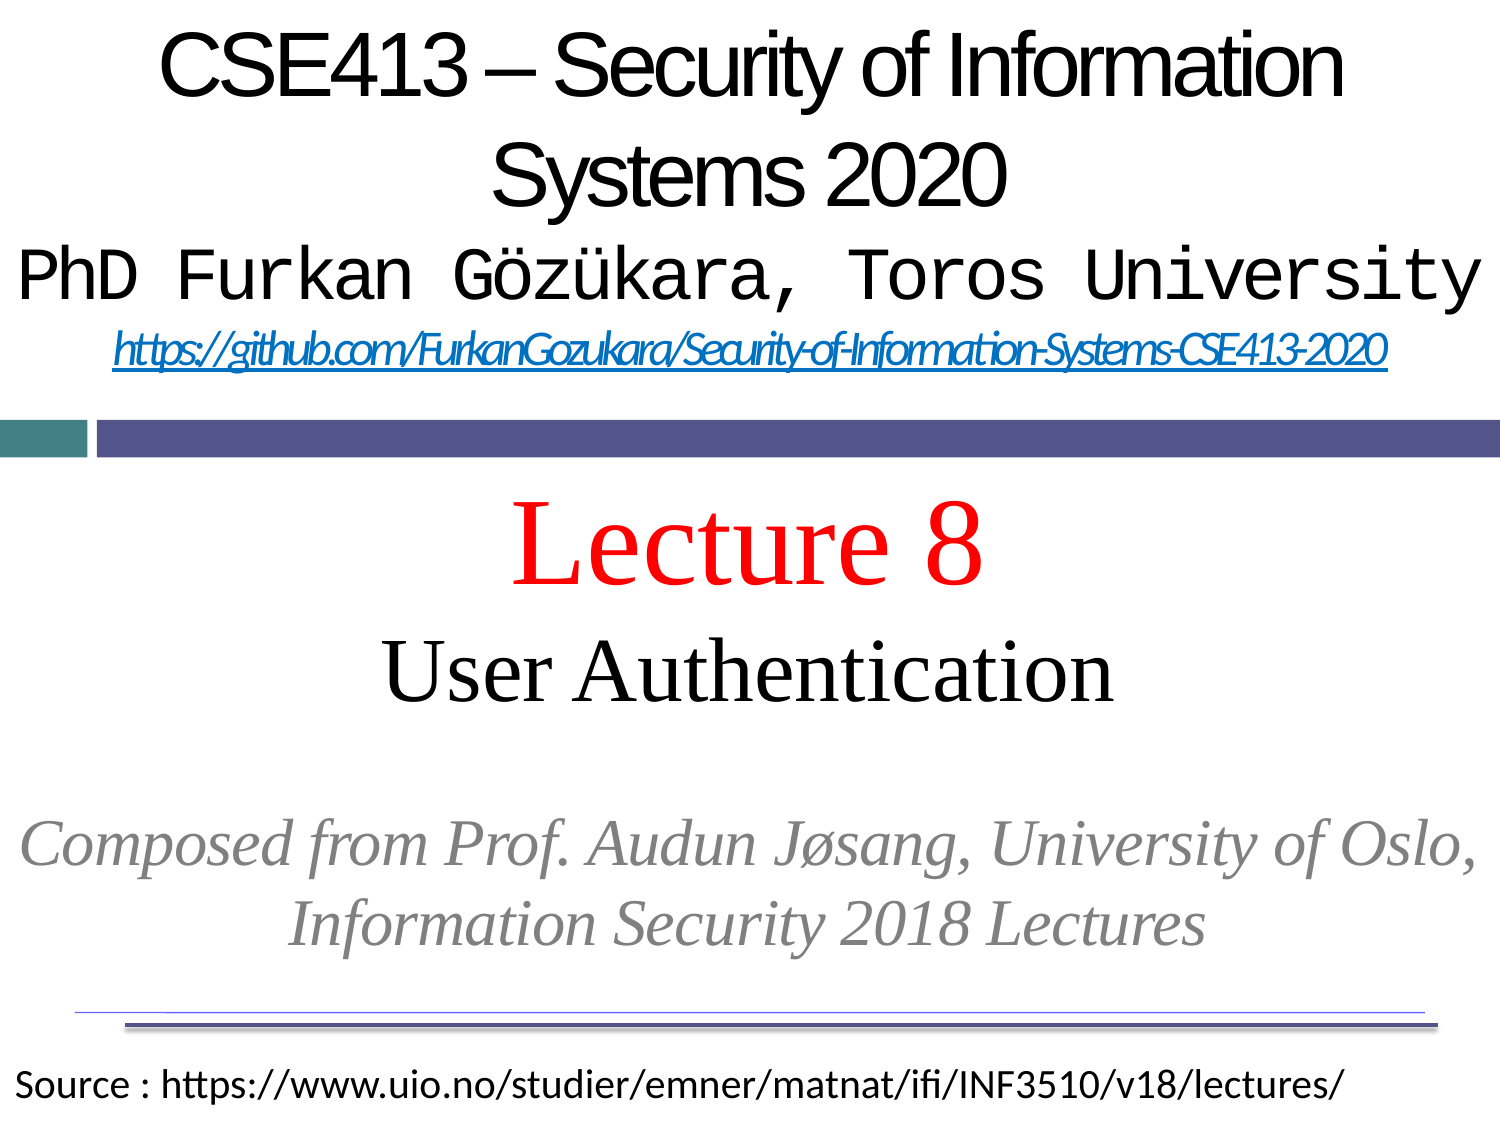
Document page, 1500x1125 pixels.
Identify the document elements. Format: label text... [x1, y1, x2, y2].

text_box [118, 1021, 1444, 1038]
text_box CSE413 – Security of Information Systems 2020 PhD Furkan Gözükara, Toros University https://github.com/FurkanGozukara/Security-of-Information-Systems-CSE413-2020 [0, 2, 1500, 575]
text_box Source : https://www.uio.no/studier/emner/matnat/ifi/INF3510/v18/lectures/ [0, 1049, 1444, 1125]
text_box Lecture 8 User Authentication Composed from Prof. Audun Jøsang, University of Oslo, Information Security 2018 Lectures [0, 575, 1499, 960]
